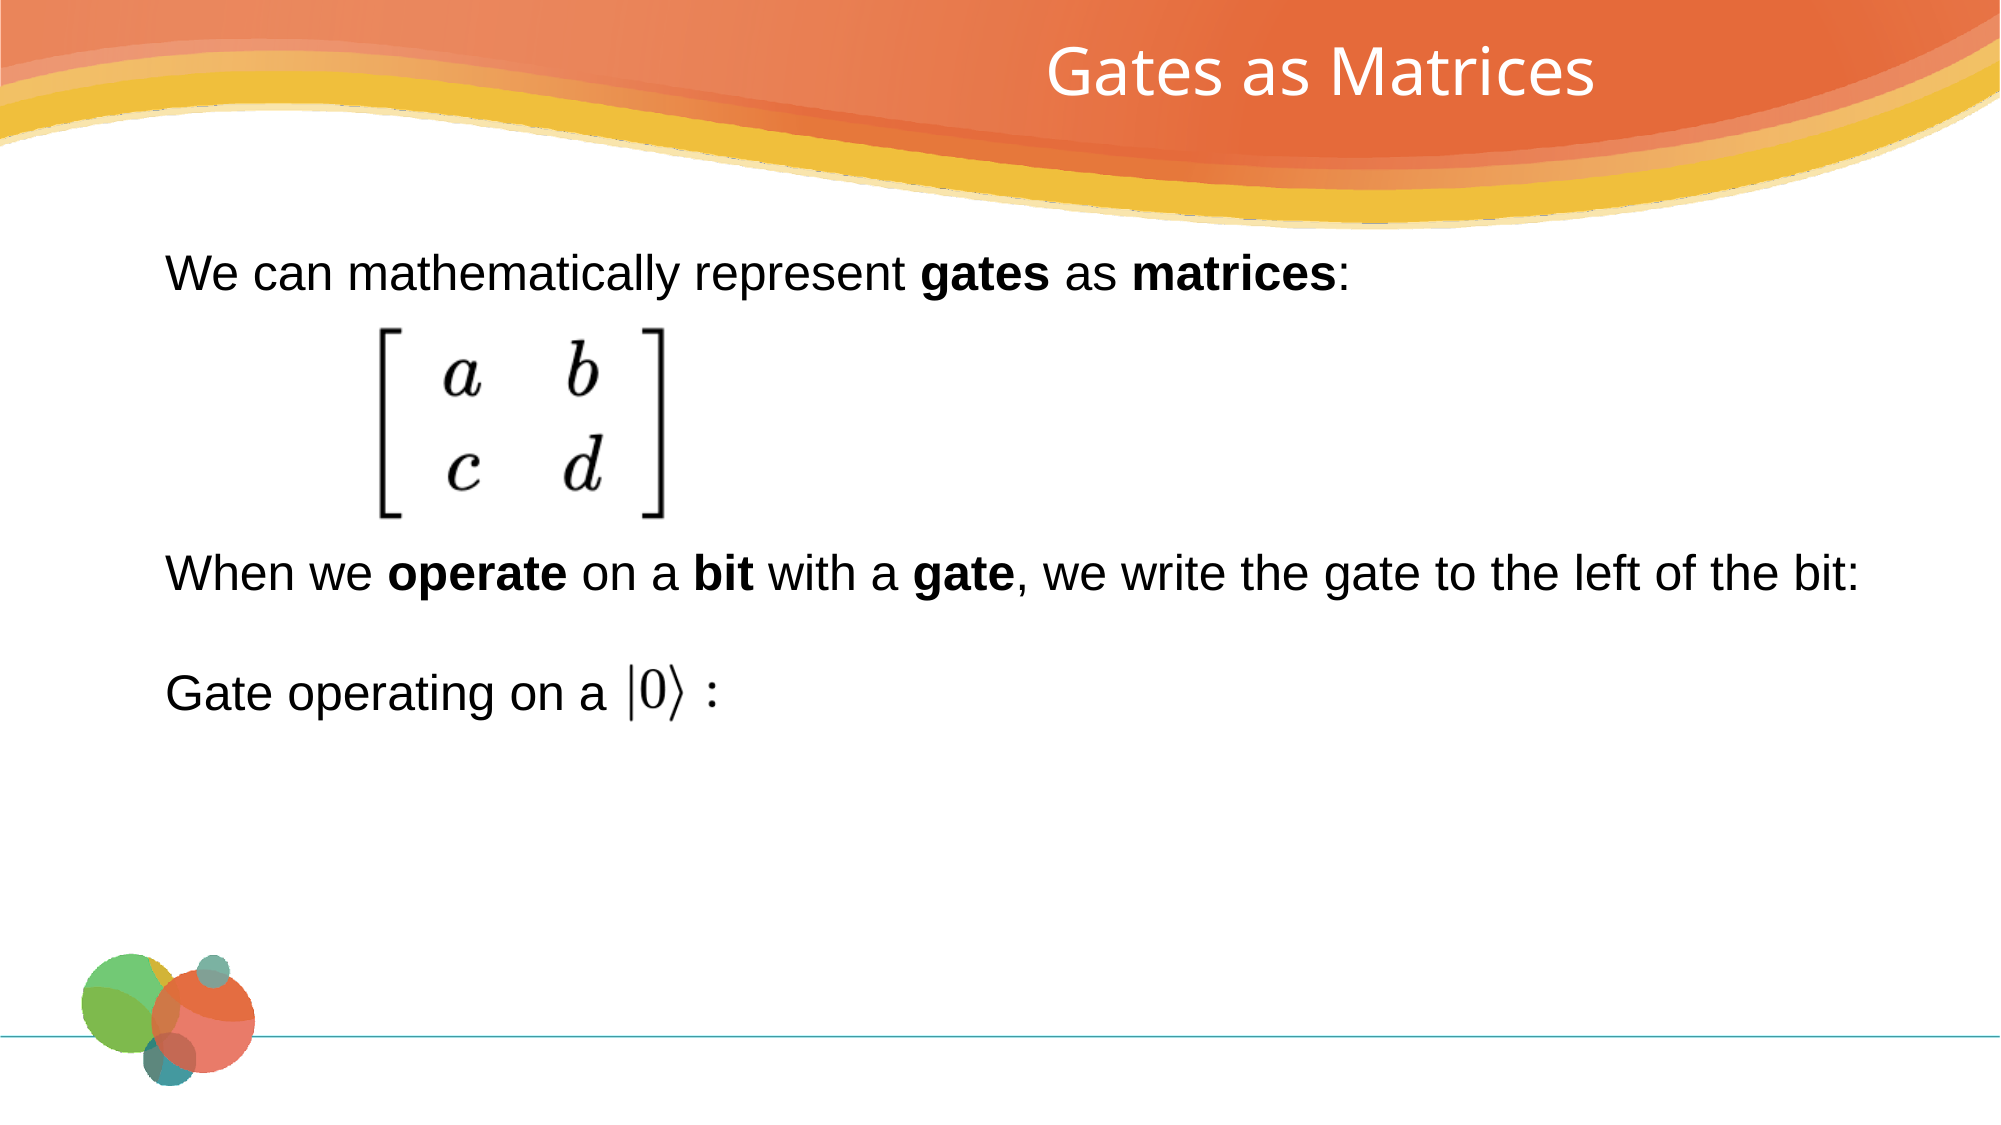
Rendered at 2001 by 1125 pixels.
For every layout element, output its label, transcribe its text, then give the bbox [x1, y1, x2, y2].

picture [0, 0, 2000, 1086]
title Gates as Matrices [780, 30, 1863, 153]
text_box We can mathematically represent gates as matrices: When we operate on a bit with a gate, we write the gate to the left of the bit: Gate operating on a [150, 225, 1930, 983]
